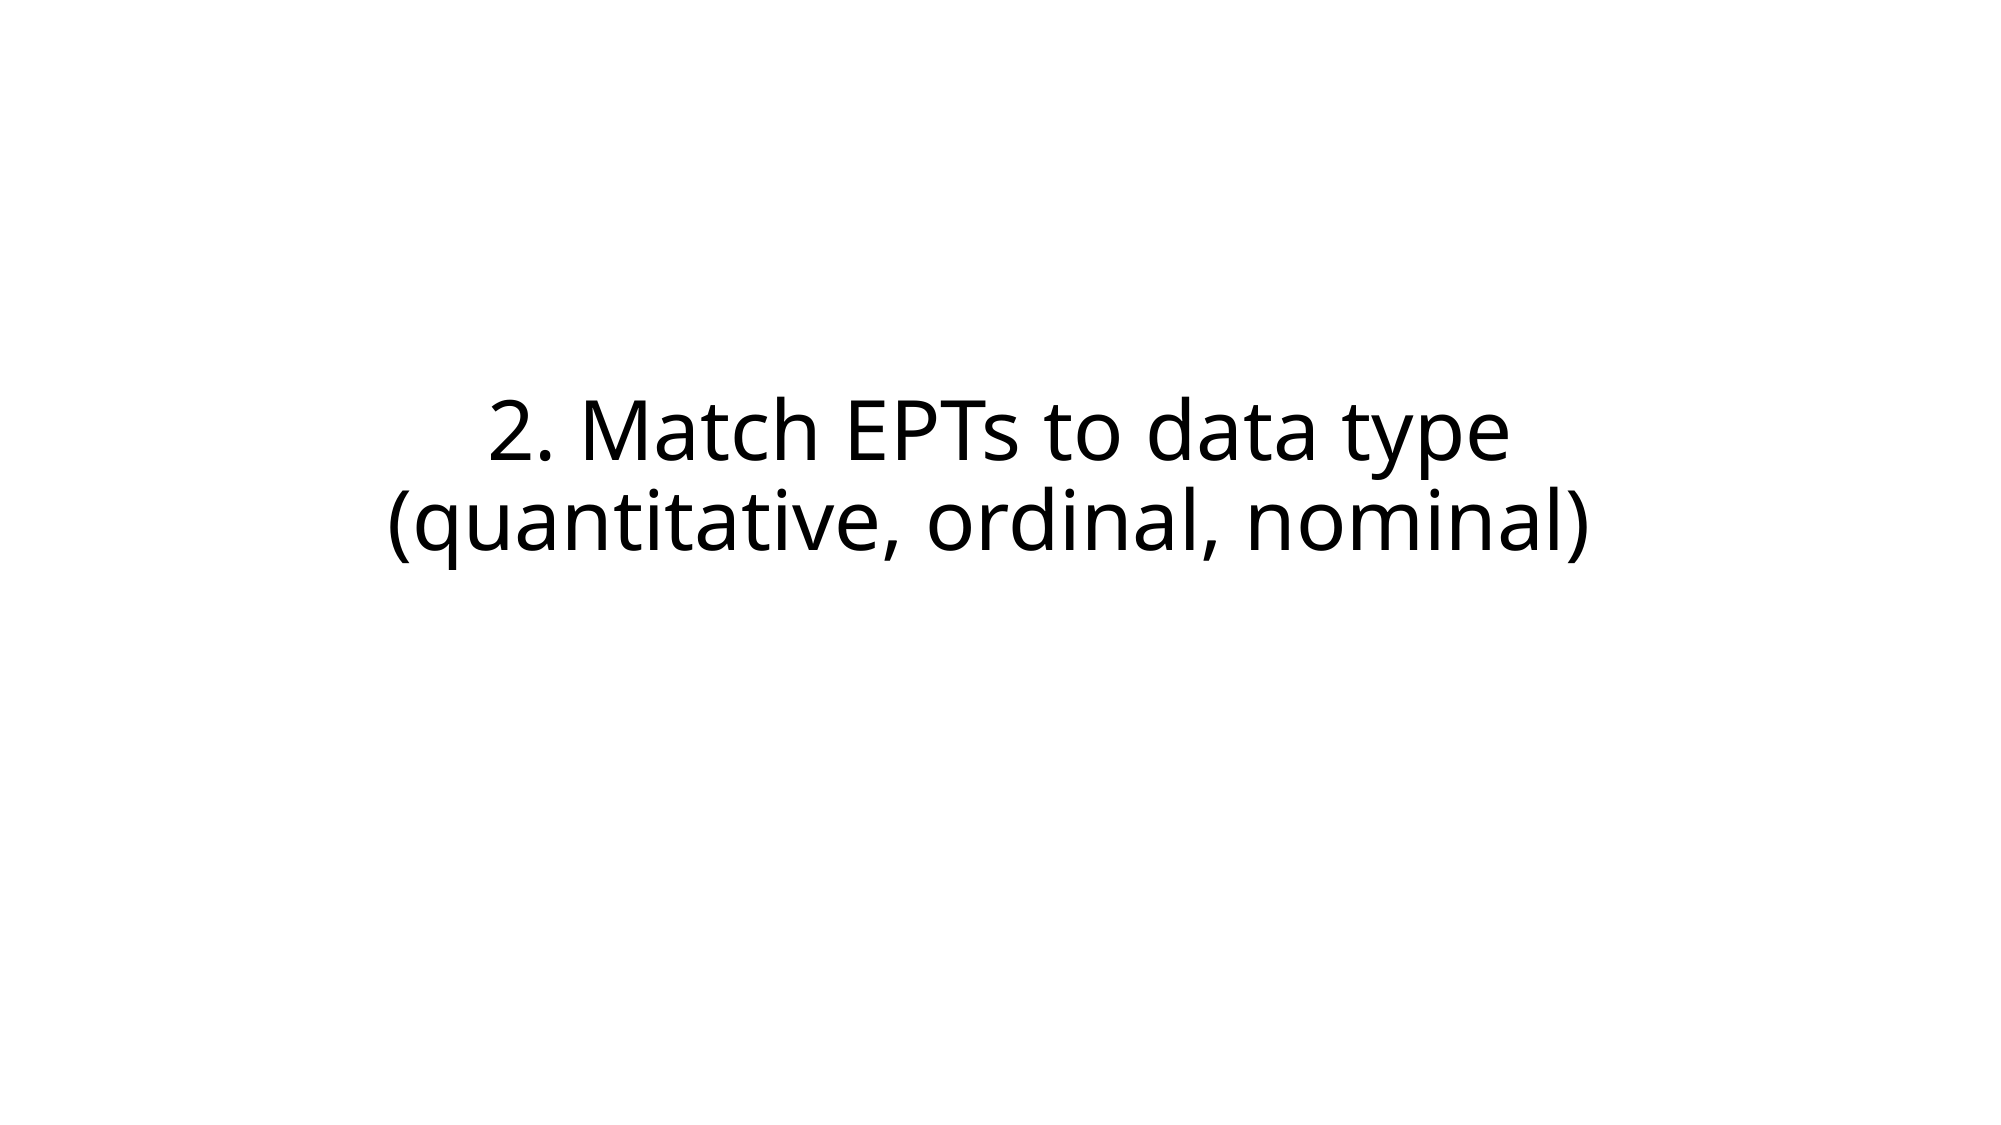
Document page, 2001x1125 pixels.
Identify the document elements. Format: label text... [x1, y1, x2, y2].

title 2. Match EPTs to data type (quantitative, ordinal, nominal) [249, 184, 1750, 576]
